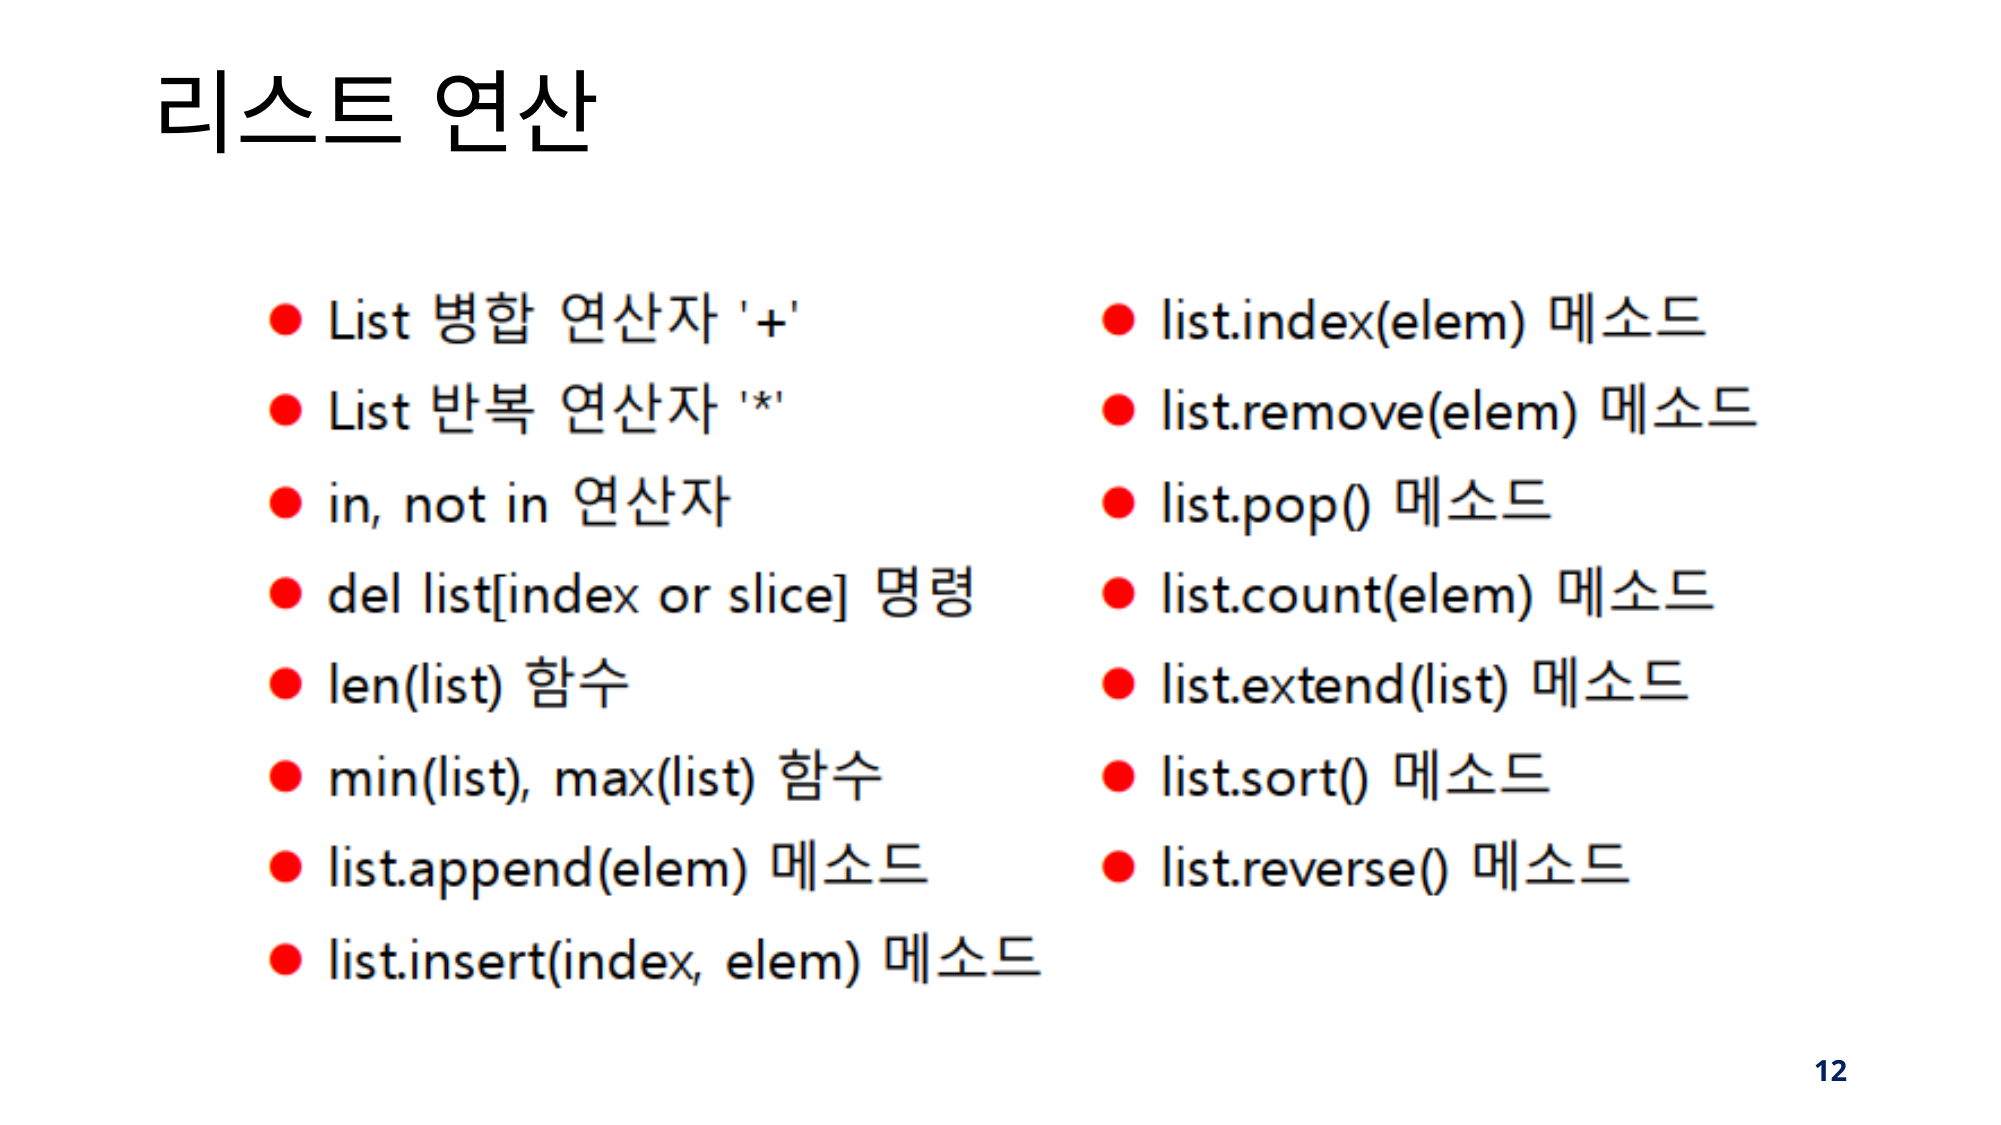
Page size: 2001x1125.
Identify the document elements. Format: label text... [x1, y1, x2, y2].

slide_number ‹#› [1412, 1042, 1863, 1103]
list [184, 233, 1816, 1066]
title 리스트 연산 [137, 59, 1863, 179]
